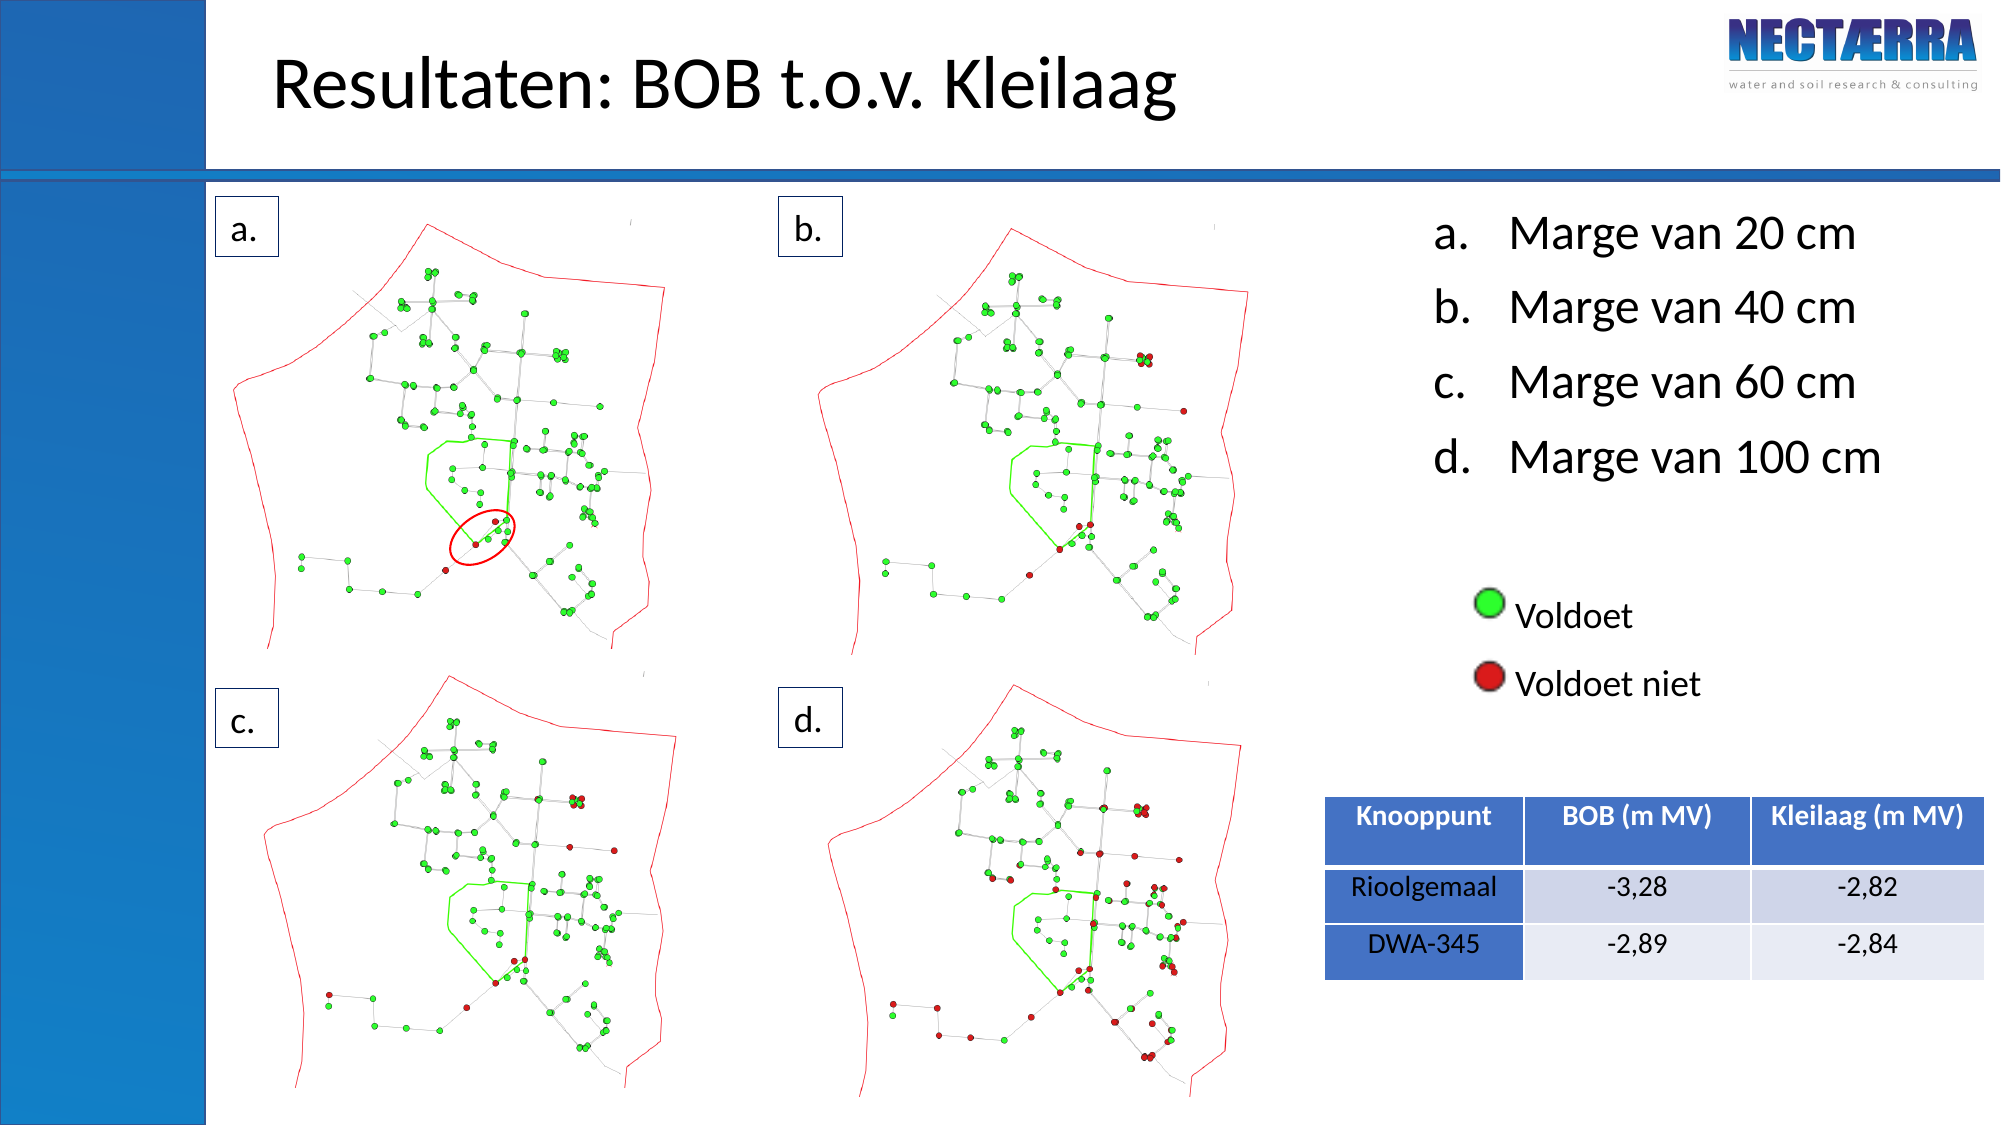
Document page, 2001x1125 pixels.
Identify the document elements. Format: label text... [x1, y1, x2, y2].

text_box c. [215, 688, 254, 748]
text_box b. [778, 196, 843, 257]
table_header Knooppunt [1325, 797, 1523, 865]
picture [1724, 13, 1982, 93]
table_cell -2,89 [1525, 925, 1750, 980]
title Resultaten: BOB t.o.v. Kleilaag [257, 8, 1712, 160]
text_box a. [215, 196, 279, 257]
table_cell -2,84 [1752, 925, 1984, 980]
table_cell Rioolgemaal [1325, 870, 1523, 923]
list Marge van 20 cm Marge van 40 cm Marge van 60 cm Marge van 100 cm [1418, 198, 1927, 531]
picture [817, 681, 1248, 1097]
picture [812, 224, 1265, 655]
picture [254, 671, 682, 1088]
picture [1457, 576, 1524, 710]
table_cell DWA-345 [1325, 925, 1523, 980]
table_header Kleilaag (m MV) [1752, 797, 1984, 865]
text_box Voldoet Voldoet niet [1500, 561, 1845, 712]
table_cell -3,28 [1525, 870, 1750, 923]
text_box d. [778, 687, 817, 748]
picture [221, 219, 682, 649]
table_header BOB (m MV) [1525, 797, 1750, 865]
table_cell -2,82 [1752, 870, 1984, 923]
